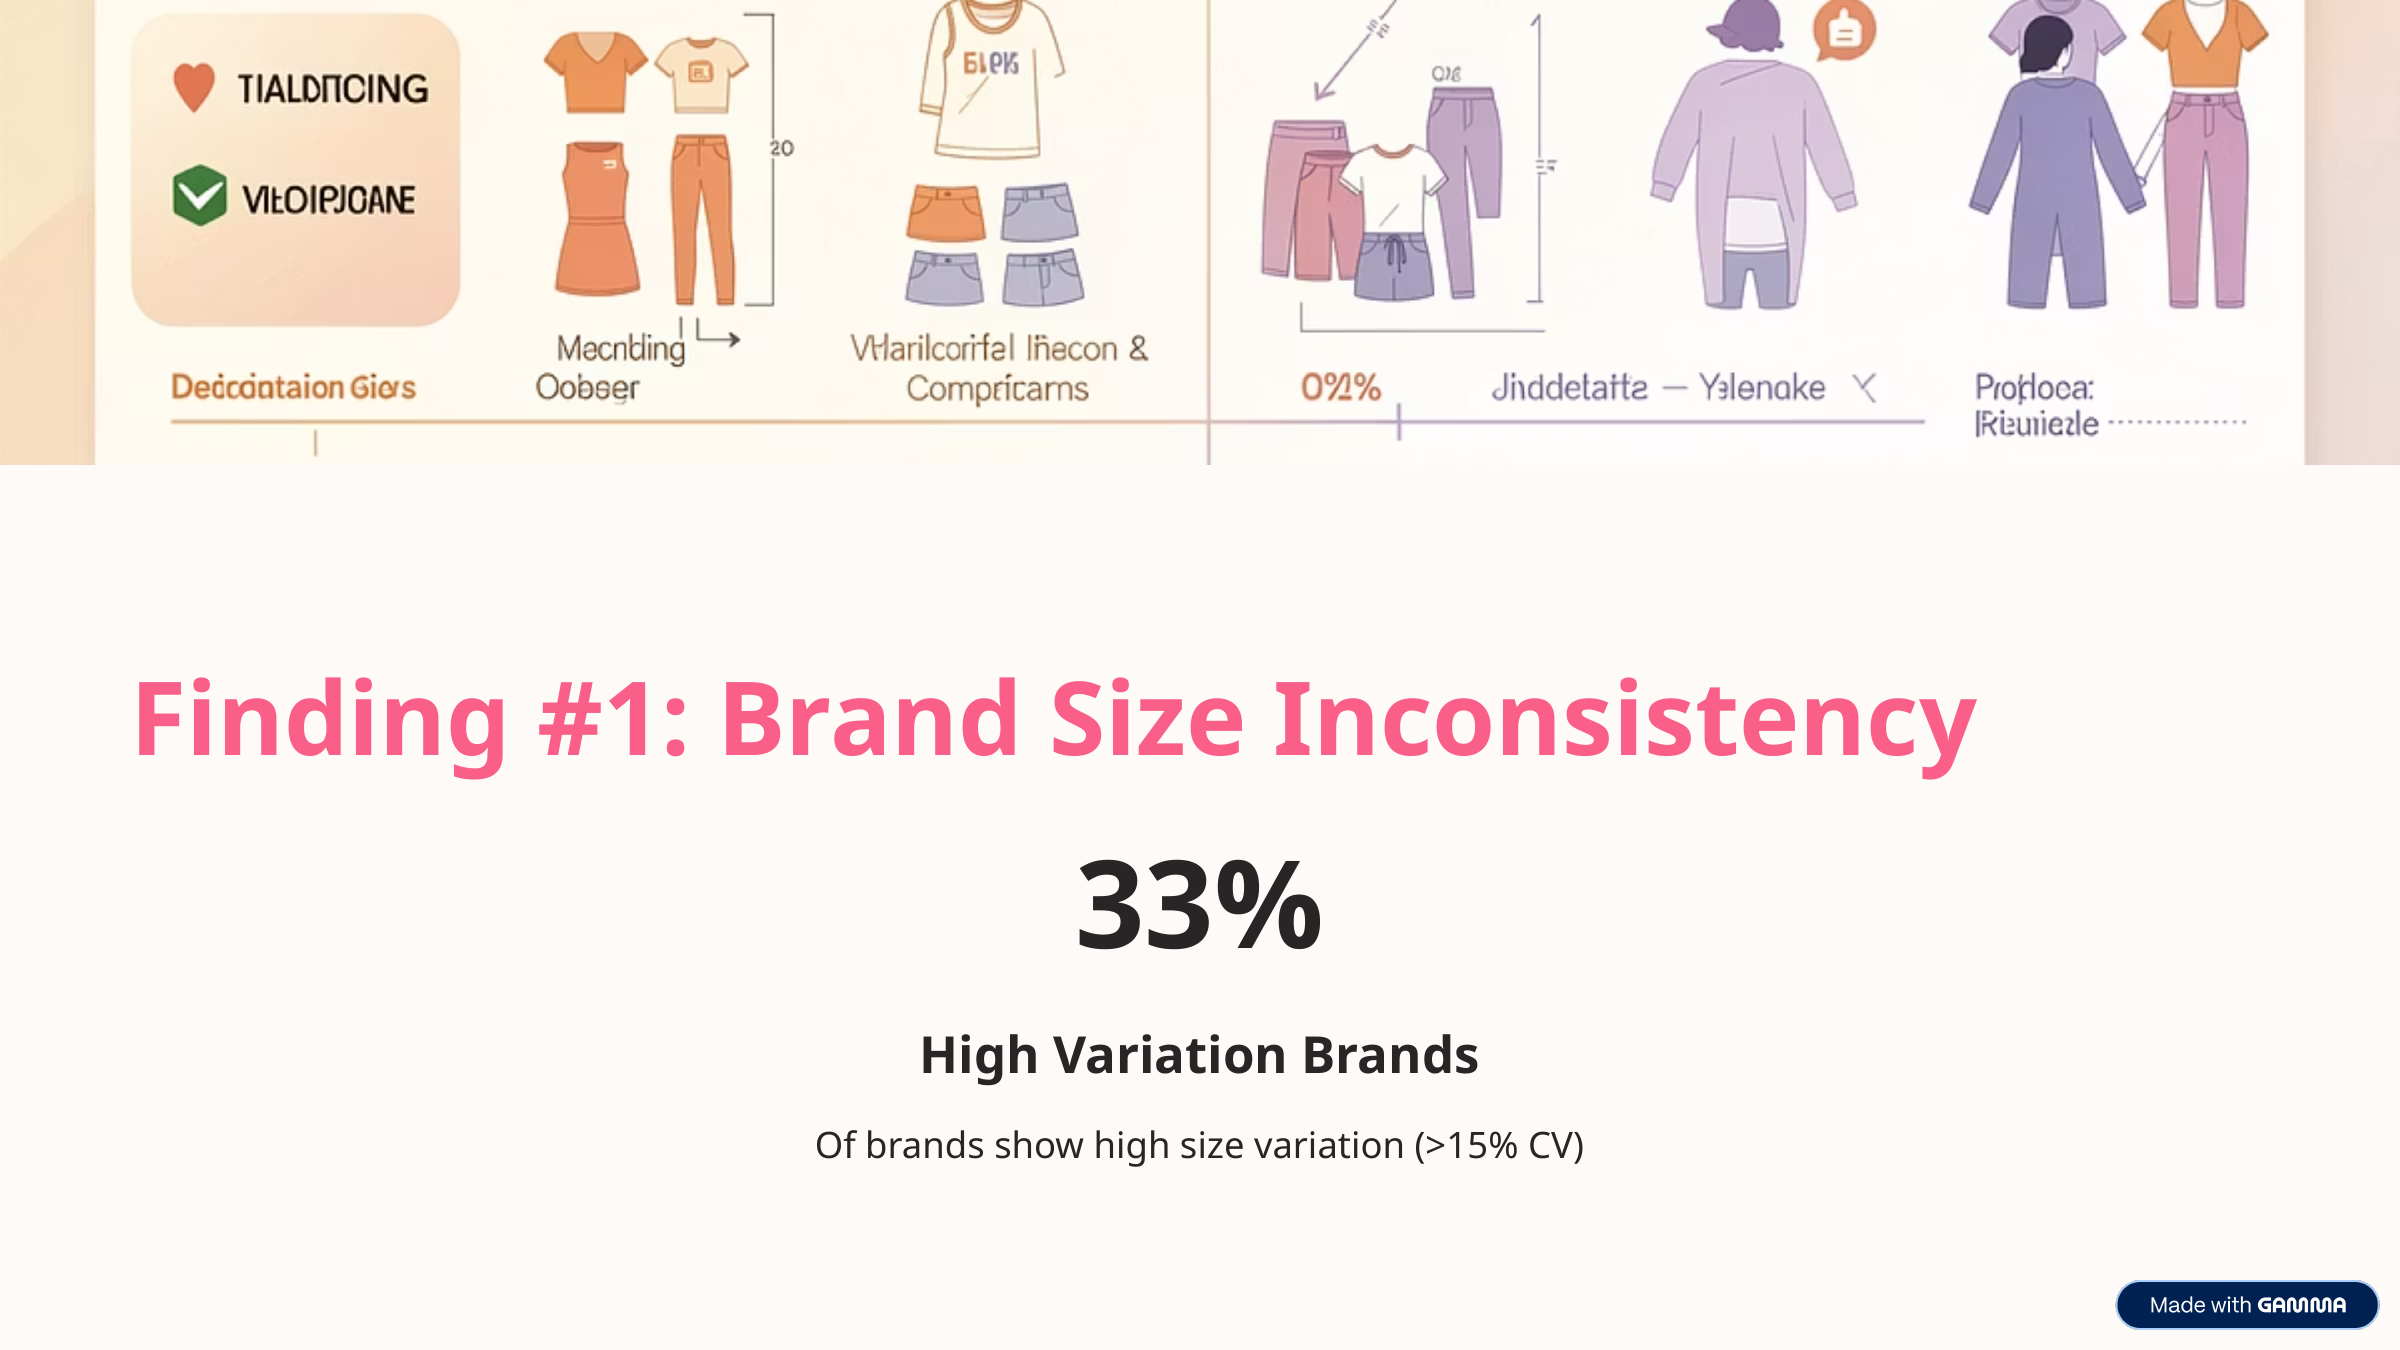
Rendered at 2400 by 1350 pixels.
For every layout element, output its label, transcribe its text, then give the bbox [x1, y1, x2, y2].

text_box High Variation Brands [937, 1020, 1463, 1085]
picture [2106, 1271, 2389, 1339]
picture [0, 0, 2400, 466]
text_box Finding #1: Brand Size Inconsistency [130, 648, 1843, 777]
text_box 33% [130, 851, 2270, 974]
text_box Of brands show high size variation (>15% CV) [130, 1106, 2270, 1167]
